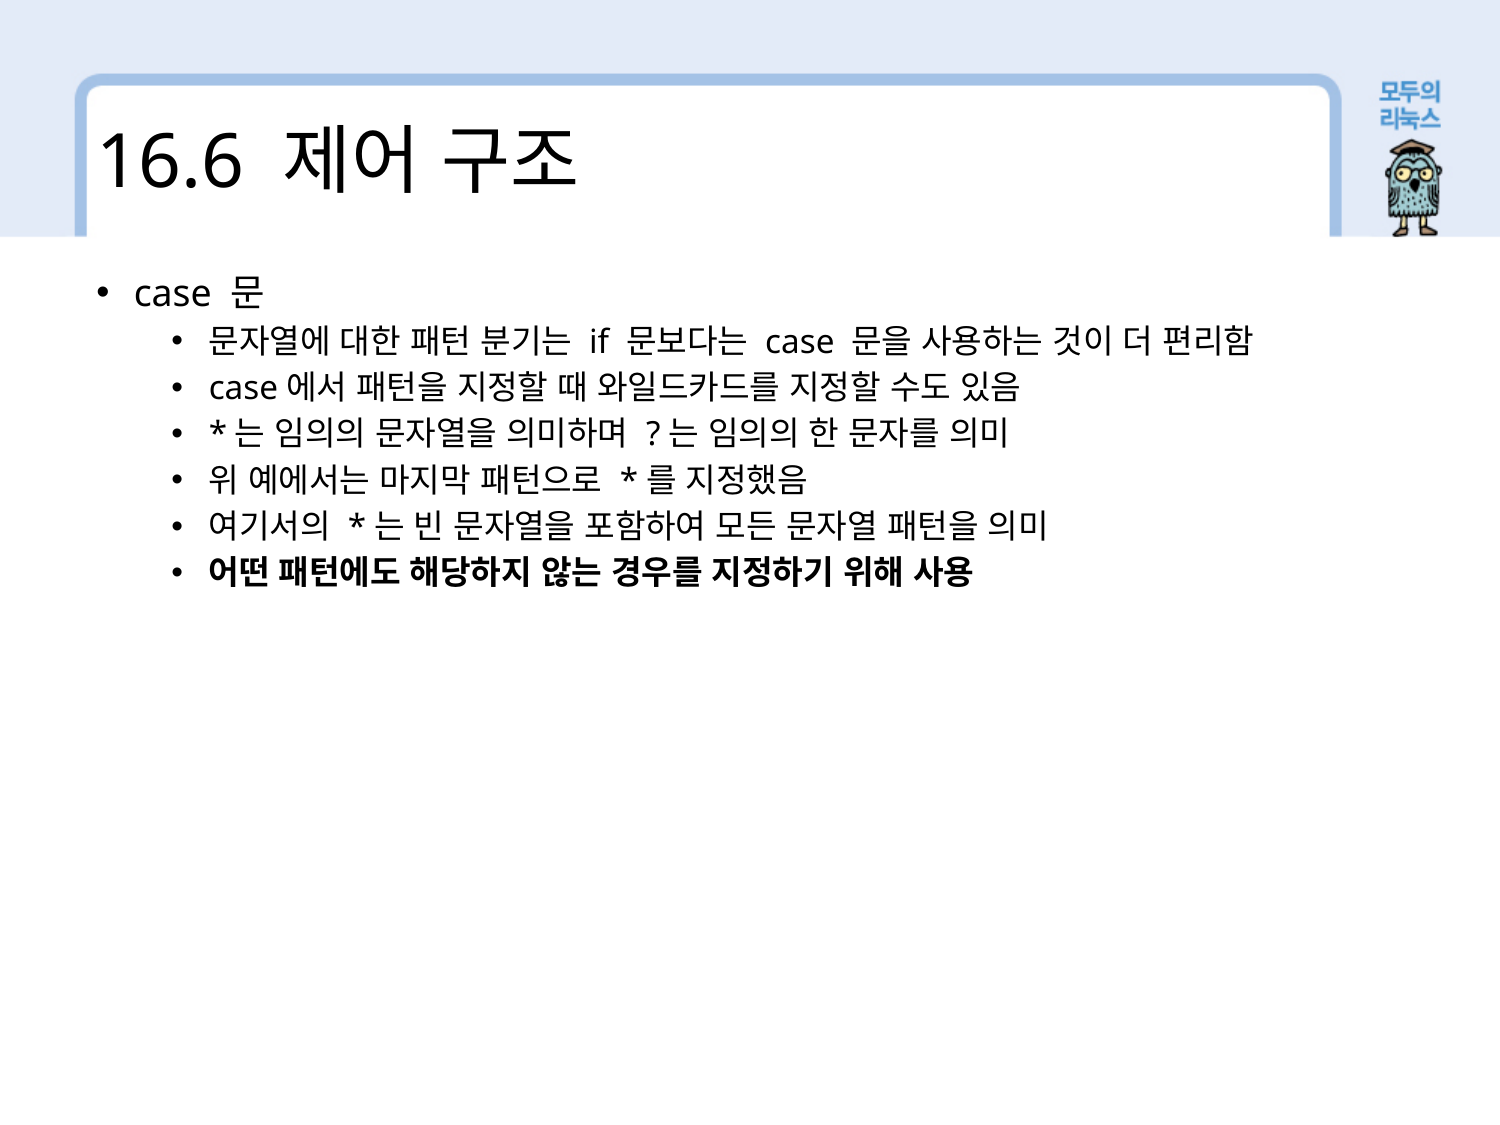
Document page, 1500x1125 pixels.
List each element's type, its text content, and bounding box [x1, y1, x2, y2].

text_box case 문 문자열에 대한 패턴 분기는 if 문보다는 case 문을 사용하는 것이 더 편리함 case에서 패턴을 지정할 때 와일드카드를 지정할 수도 있음 *는 임의의 문자열을 의미하며 ?는 임의의 한 문자를 의미 위 예에서는 마지막 패턴으로 *를 지정했음 여기서의 *는 빈 문자열을 포함하여 모든 문자열 패턴을 의미 어떤 패턴에도 해당하지 않는 경우를 지정하기 위해 사용 [81, 266, 1364, 1024]
picture [0, 0, 1500, 1125]
text_box 16.6 제어 구조 [81, 115, 1335, 221]
